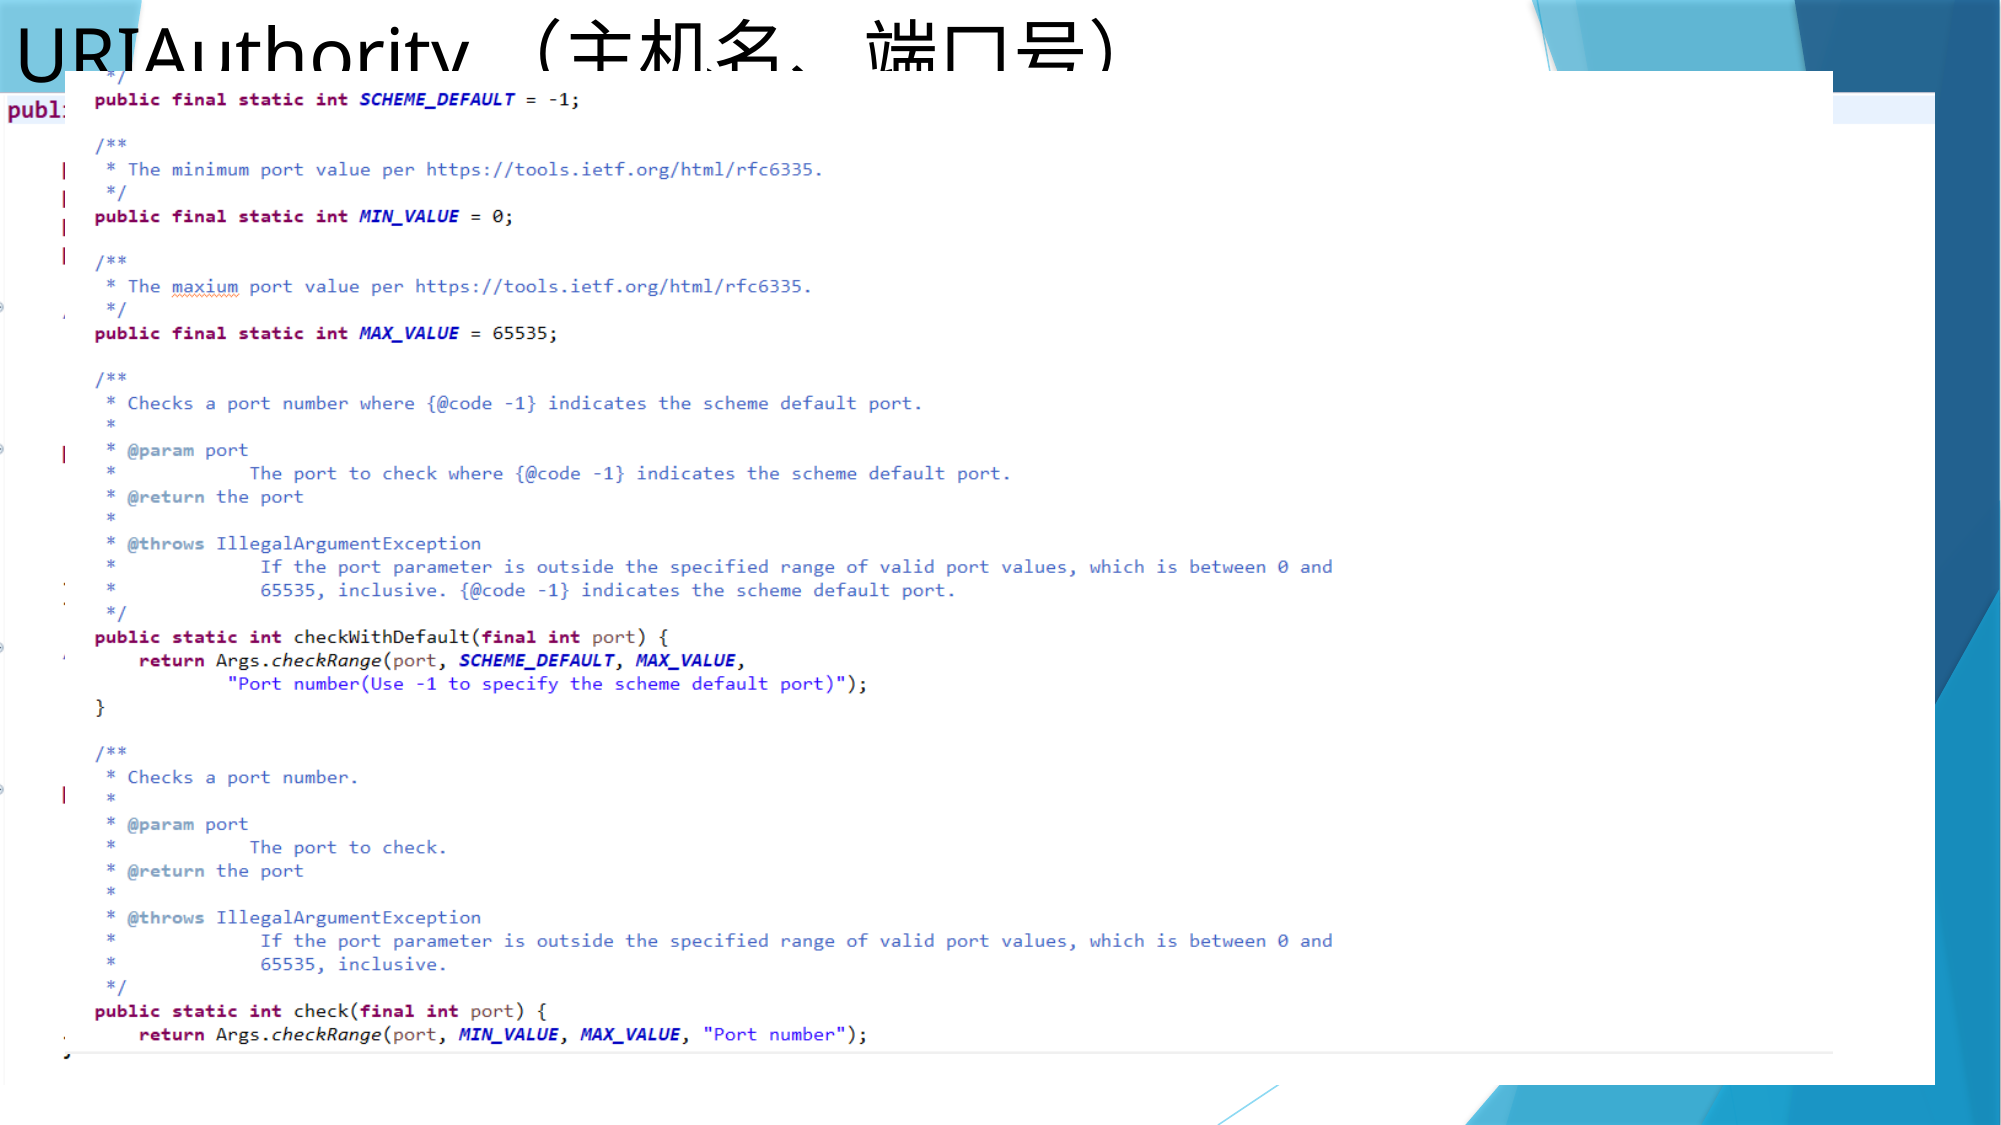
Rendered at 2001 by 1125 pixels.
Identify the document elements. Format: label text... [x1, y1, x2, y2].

picture [0, 71, 1936, 1086]
text_box URIAuthority（主机名、端口号） [0, 0, 2000, 105]
